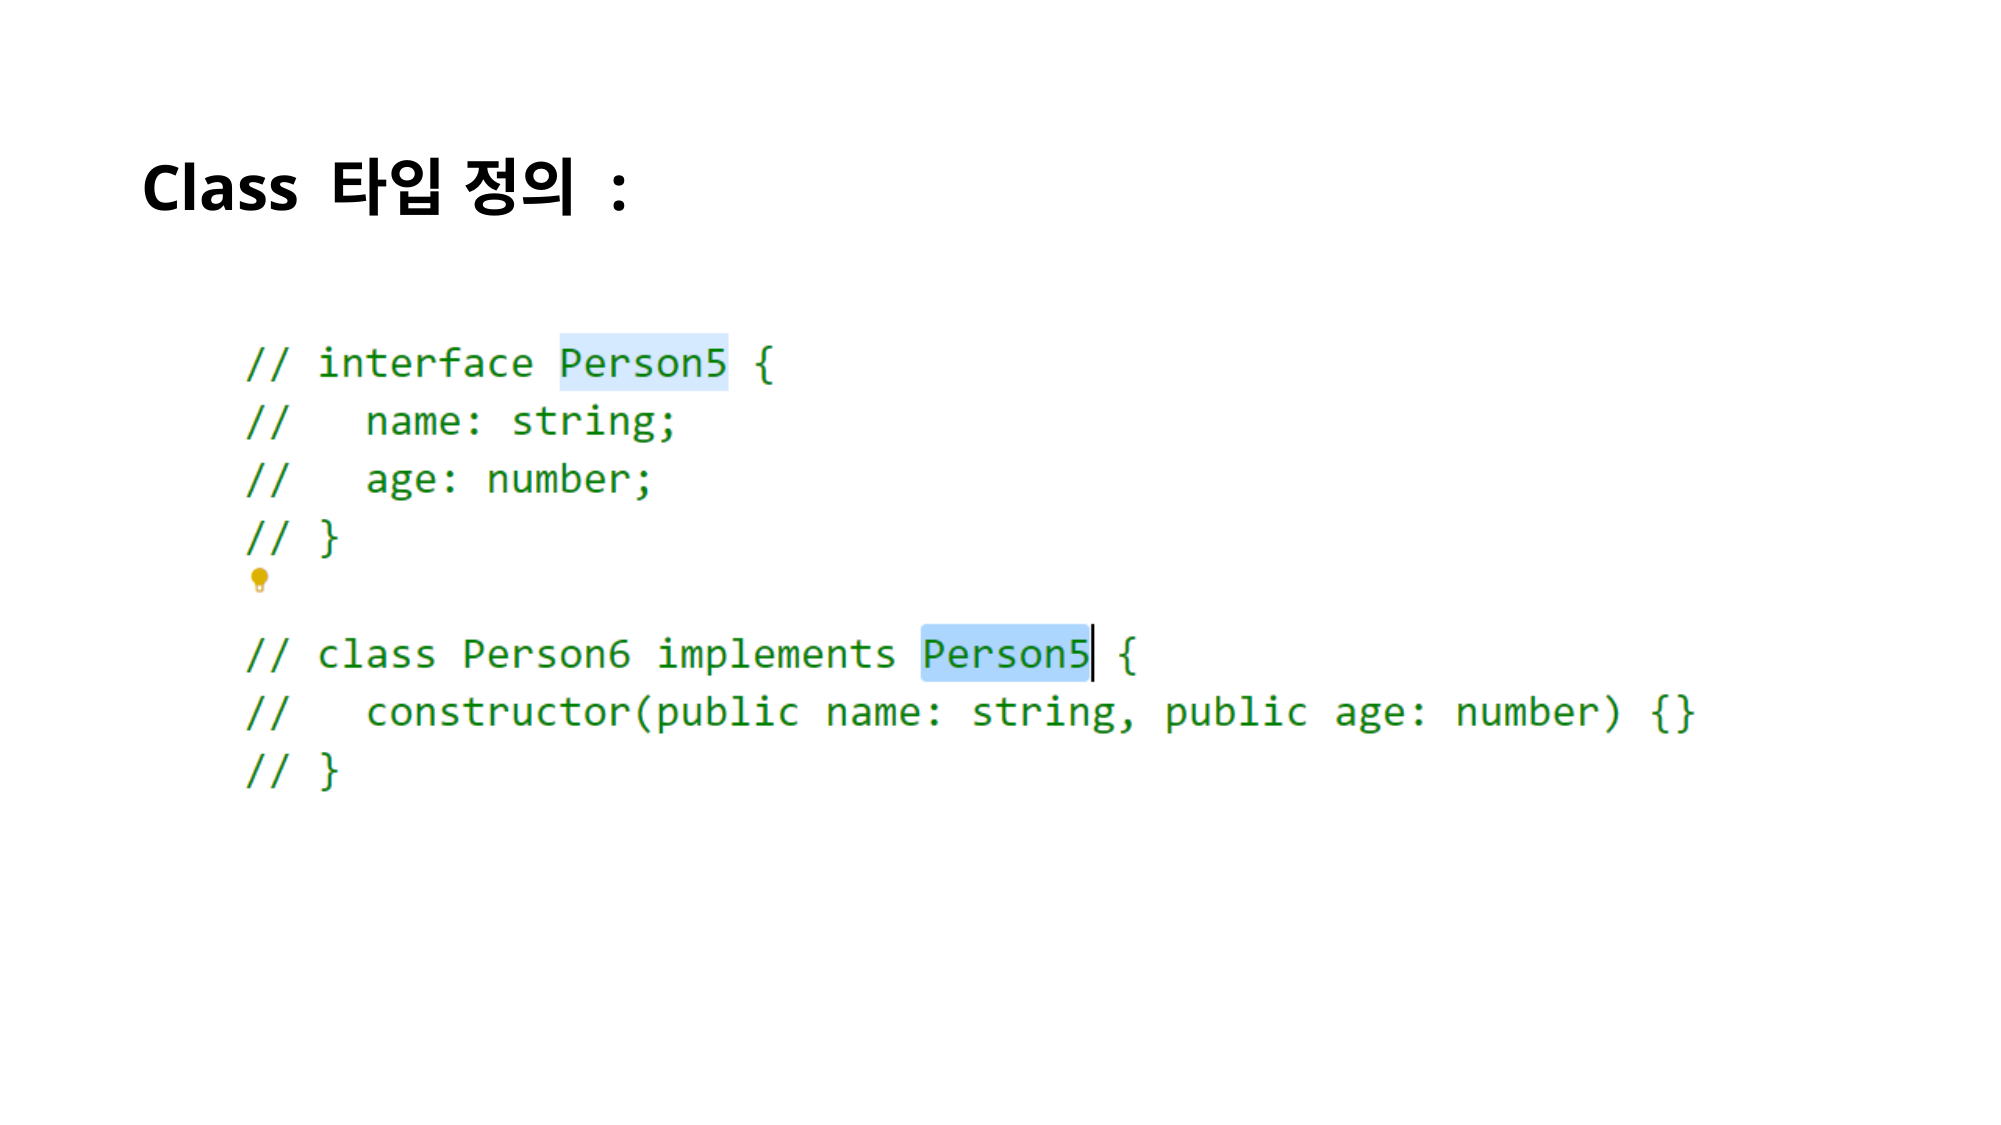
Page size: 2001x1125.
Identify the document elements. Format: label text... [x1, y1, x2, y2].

picture [224, 324, 1776, 801]
text_box Class 타입 정의 : [126, 140, 1874, 231]
